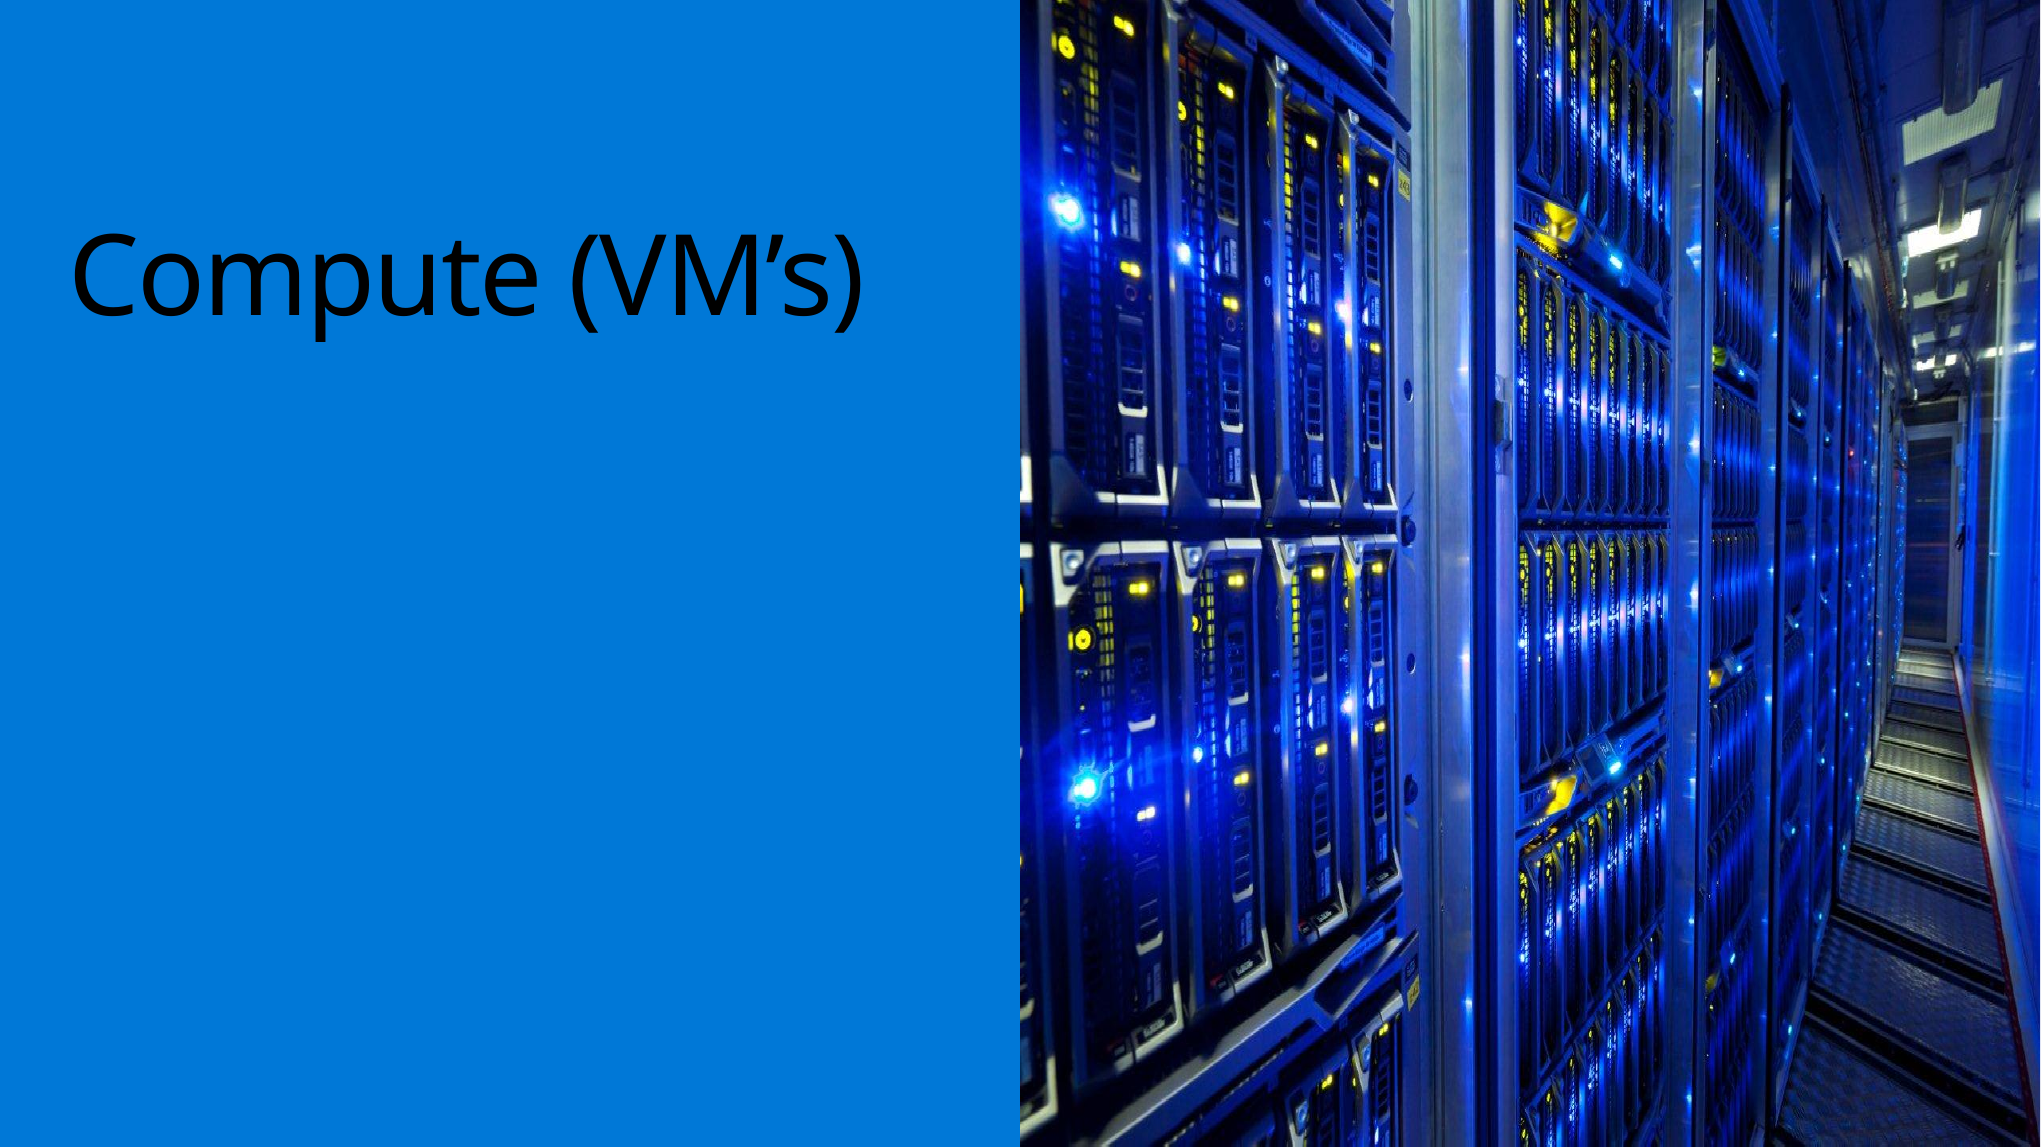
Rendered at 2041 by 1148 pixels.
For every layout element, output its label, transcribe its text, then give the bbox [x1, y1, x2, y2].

picture [1019, 0, 2041, 1148]
title Compute (VM’s) [45, 203, 949, 357]
